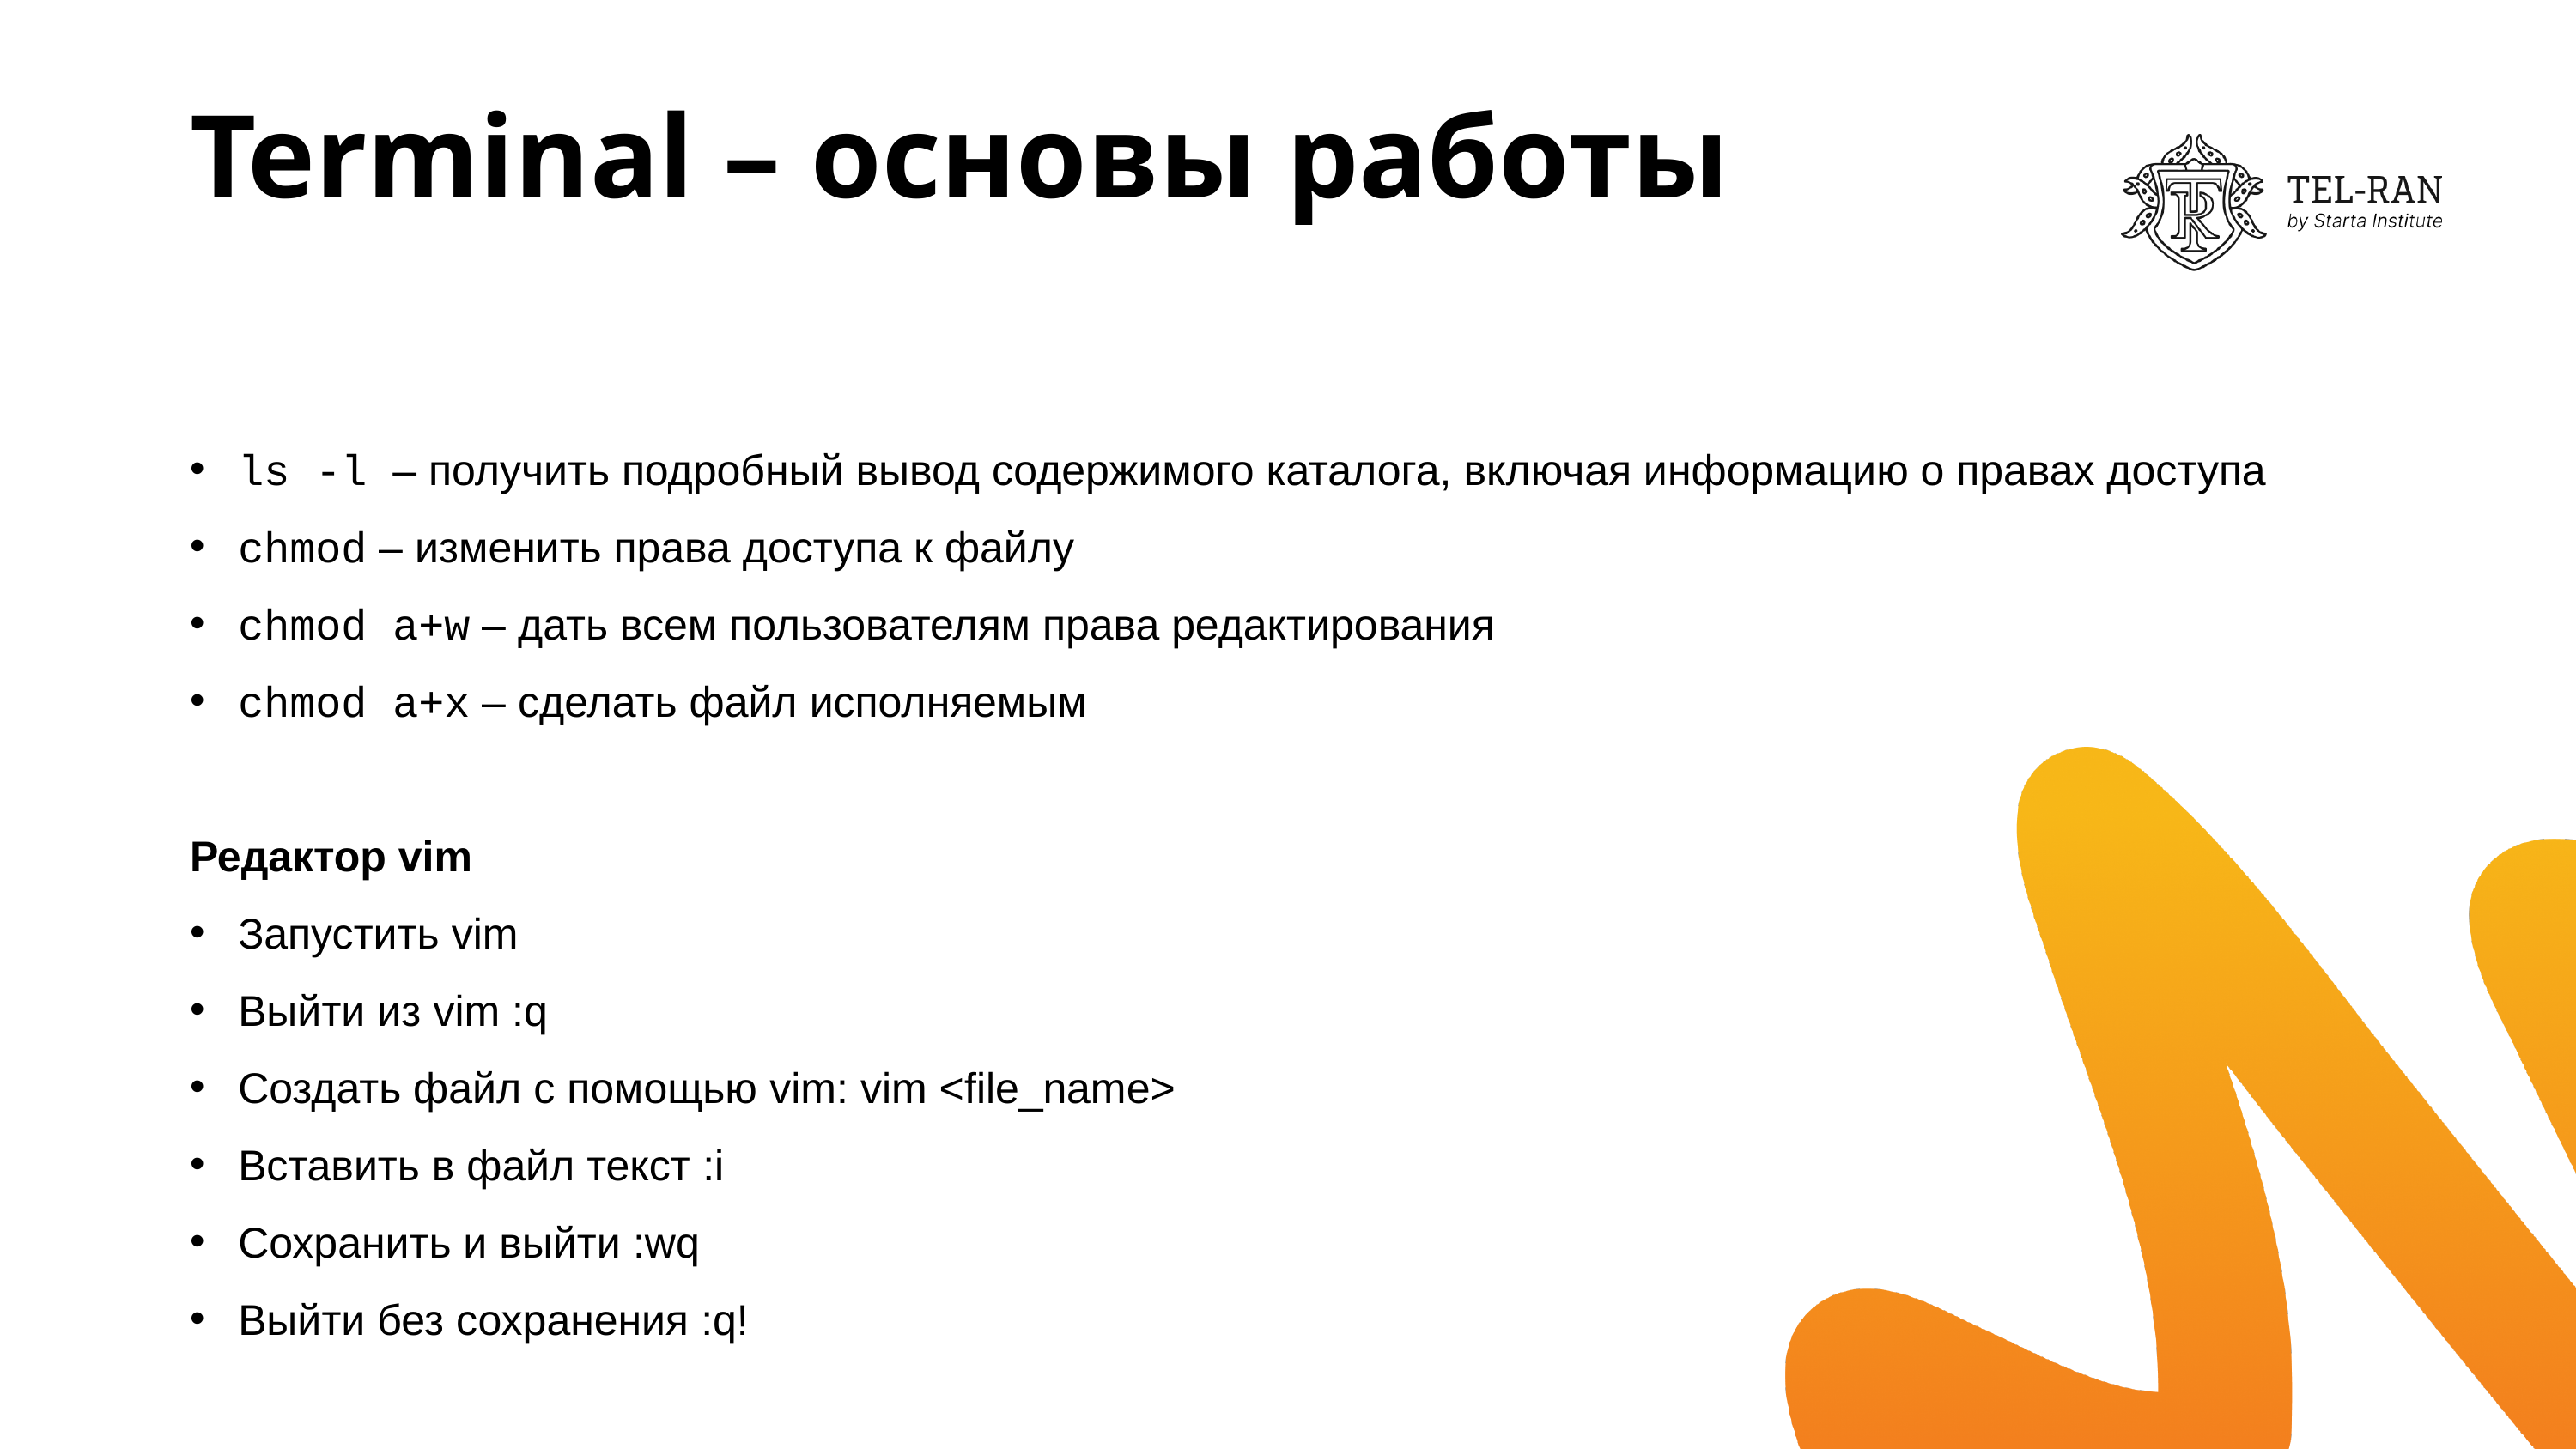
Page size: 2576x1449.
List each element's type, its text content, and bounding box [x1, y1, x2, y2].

text_box ls -l – получить подробный вывод содержимого каталога, включая информацию о правах доступа chmod – изменить права доступа к файлу chmod a+w – дать всем пользователям права редактирования chmod a+x – сделать файл исполняемым Редактор vim Запустить vim Выйти из vim :q Создать файл с помощью vim: vim <file_name> Вставить в файл текст :i Сохранить и выйти :wq Выйти без сохранения :q! [177, 410, 2545, 1350]
title Terminal – основы работы [177, 76, 2107, 358]
picture [2121, 134, 2442, 271]
picture [1620, 747, 2576, 1449]
